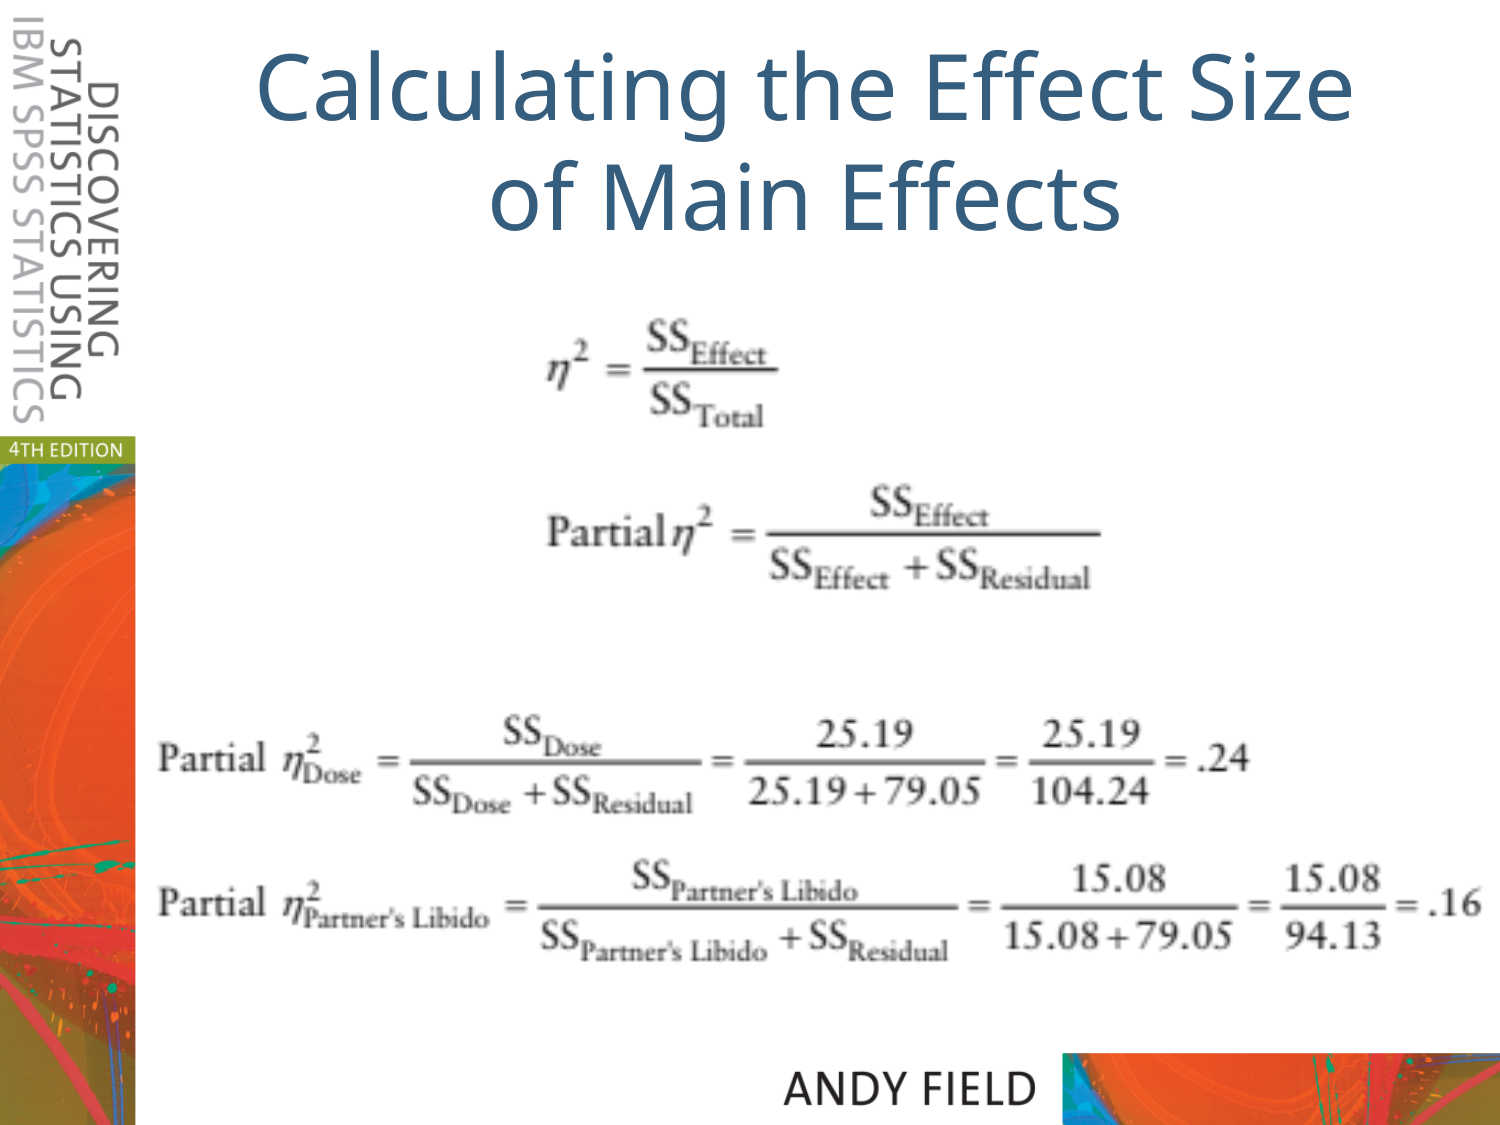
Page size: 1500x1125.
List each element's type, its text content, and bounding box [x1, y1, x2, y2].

title Calculating the Effect Size of Main Effects [187, 45, 1425, 233]
picture [124, 712, 1500, 984]
picture [510, 316, 1122, 640]
